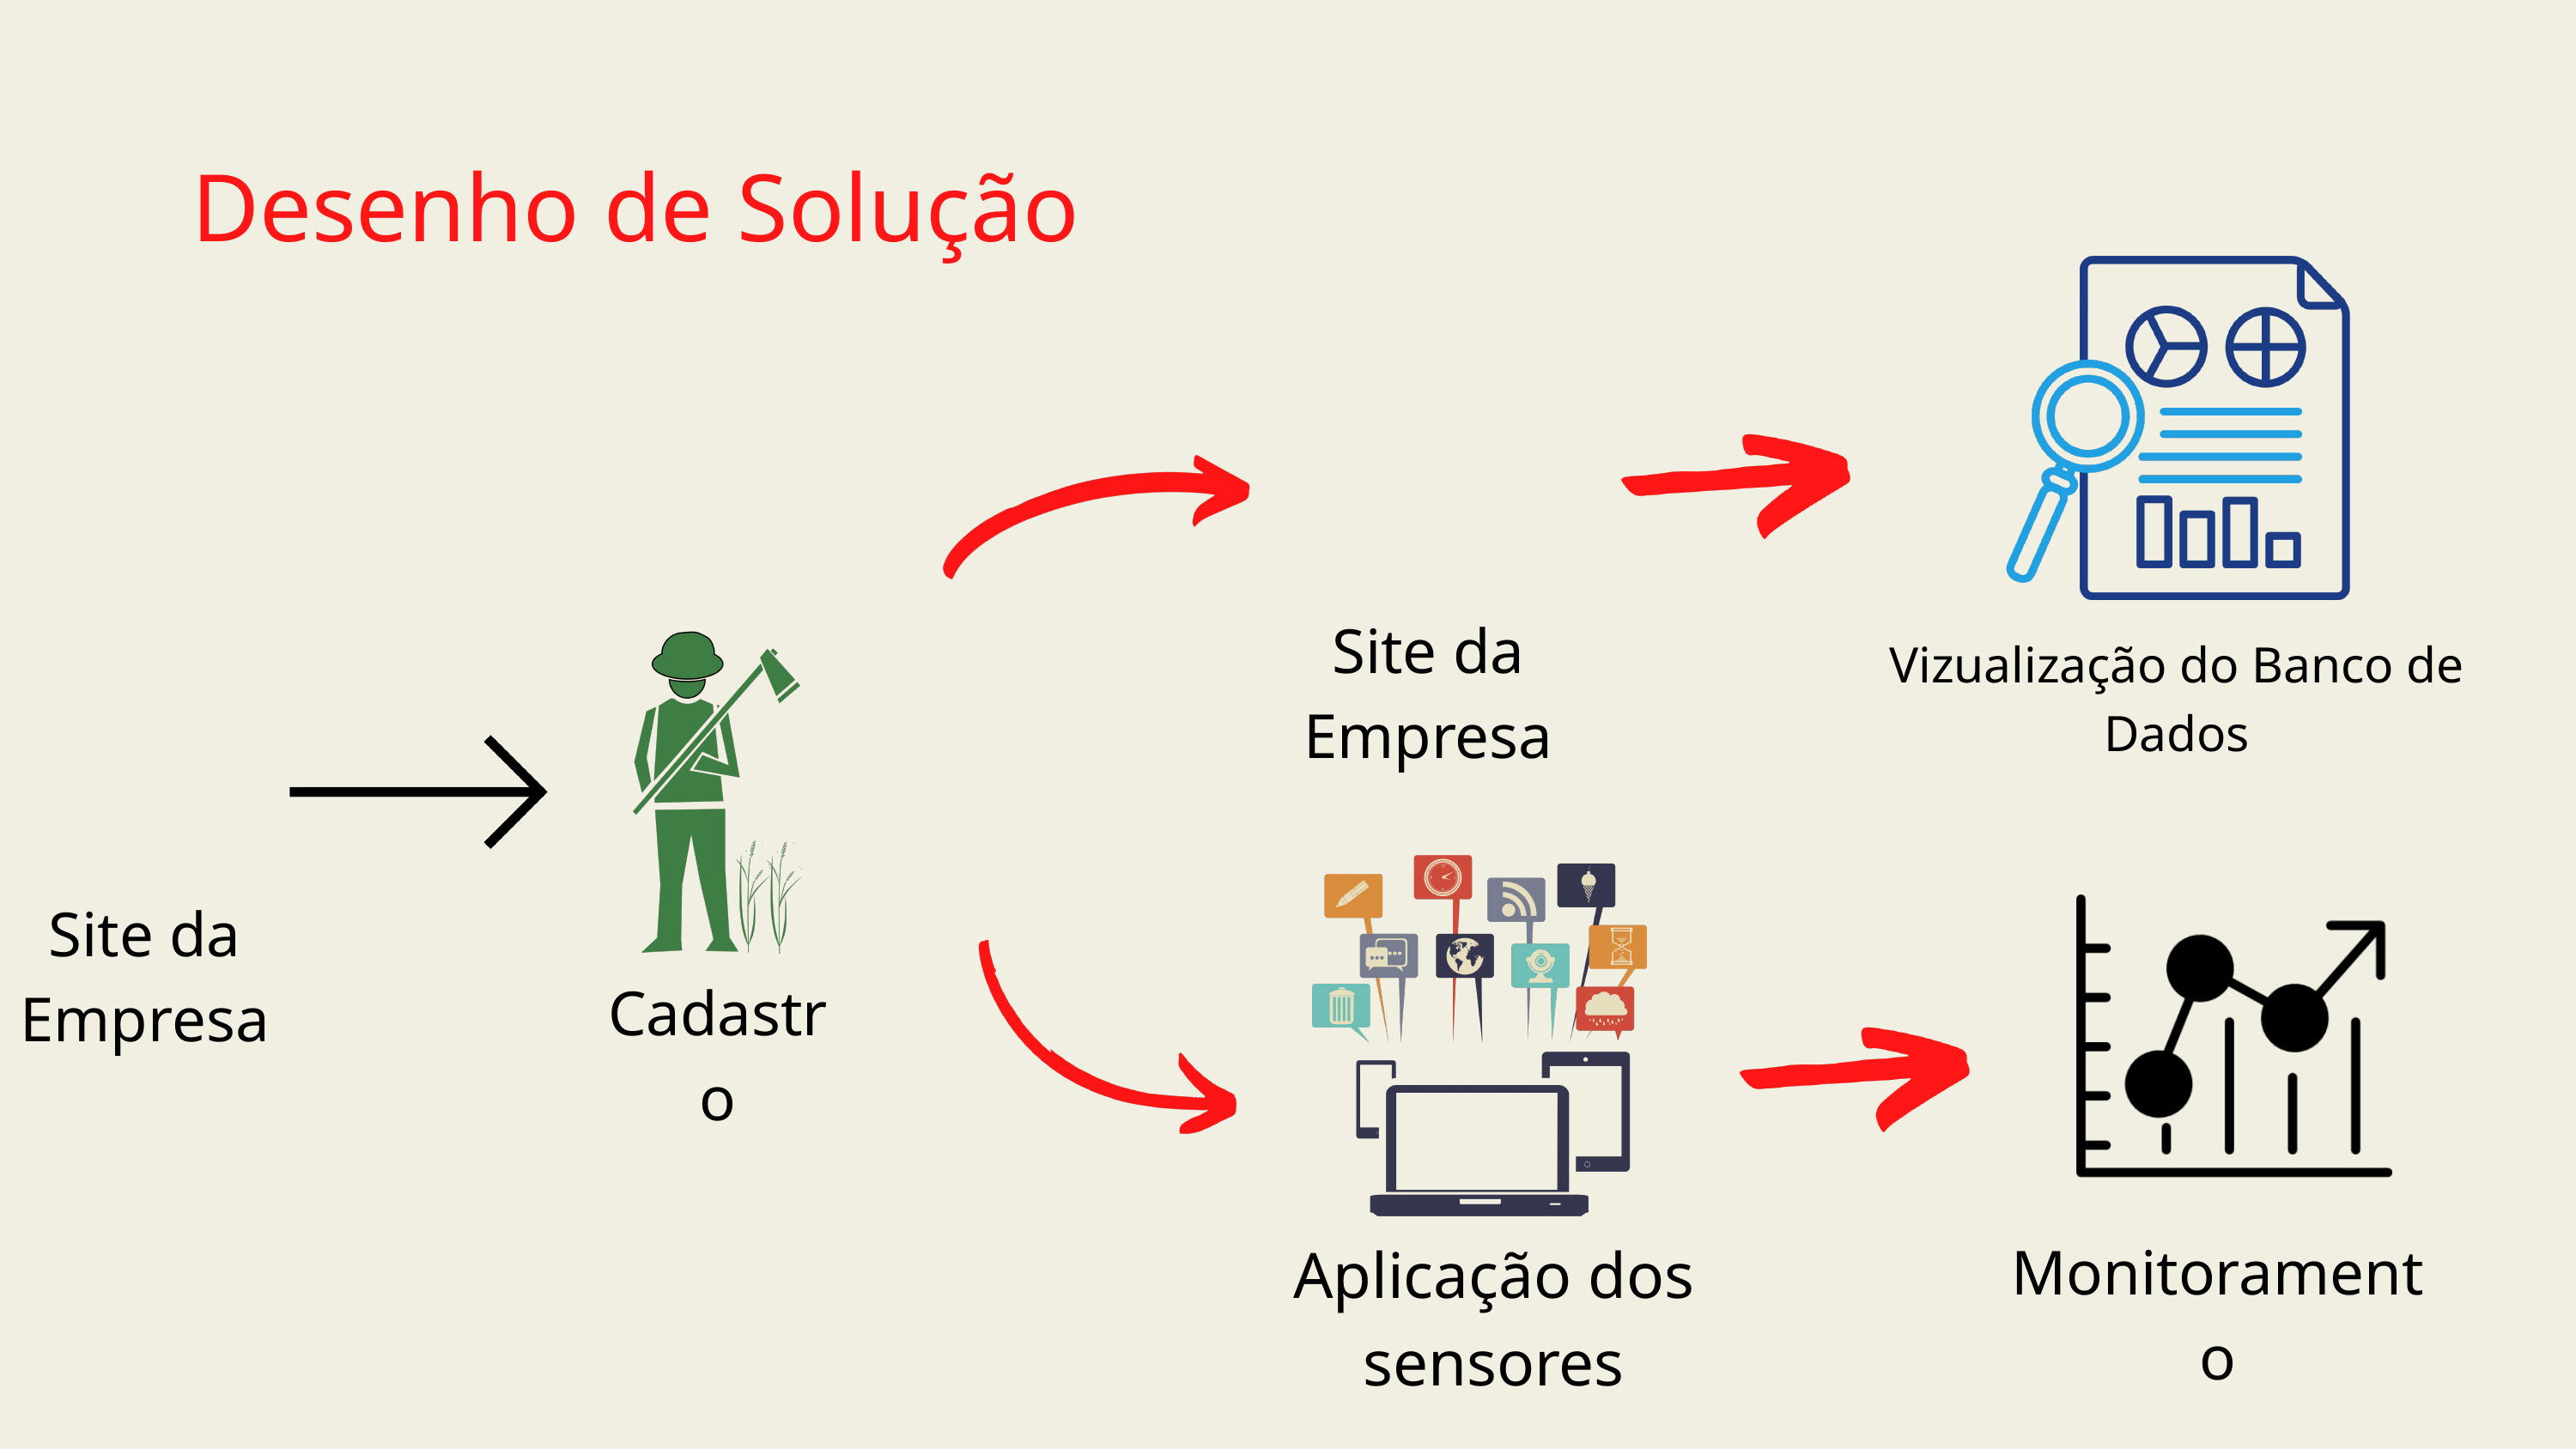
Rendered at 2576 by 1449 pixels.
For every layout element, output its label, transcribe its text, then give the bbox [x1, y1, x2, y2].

picture [289, 735, 548, 850]
picture [1596, 407, 1871, 555]
text_box Monitoramento [2004, 1222, 2432, 1392]
text_box Site da Empresa [1283, 600, 1574, 771]
text_box Aplicação dos sensores [1168, 1223, 1820, 1449]
text_box Site da Empresa [0, 883, 290, 1055]
text_box Cadastro [594, 962, 841, 1133]
picture [2004, 256, 2350, 600]
picture [931, 912, 1270, 1168]
picture [2076, 893, 2392, 1179]
picture [1312, 855, 1647, 1217]
picture [931, 429, 1255, 609]
text_box Vizualização do Banco de Dados [1825, 624, 2529, 761]
picture [1716, 1000, 1990, 1148]
text_box Desenho de Solução [179, 130, 1093, 261]
picture [633, 630, 802, 954]
